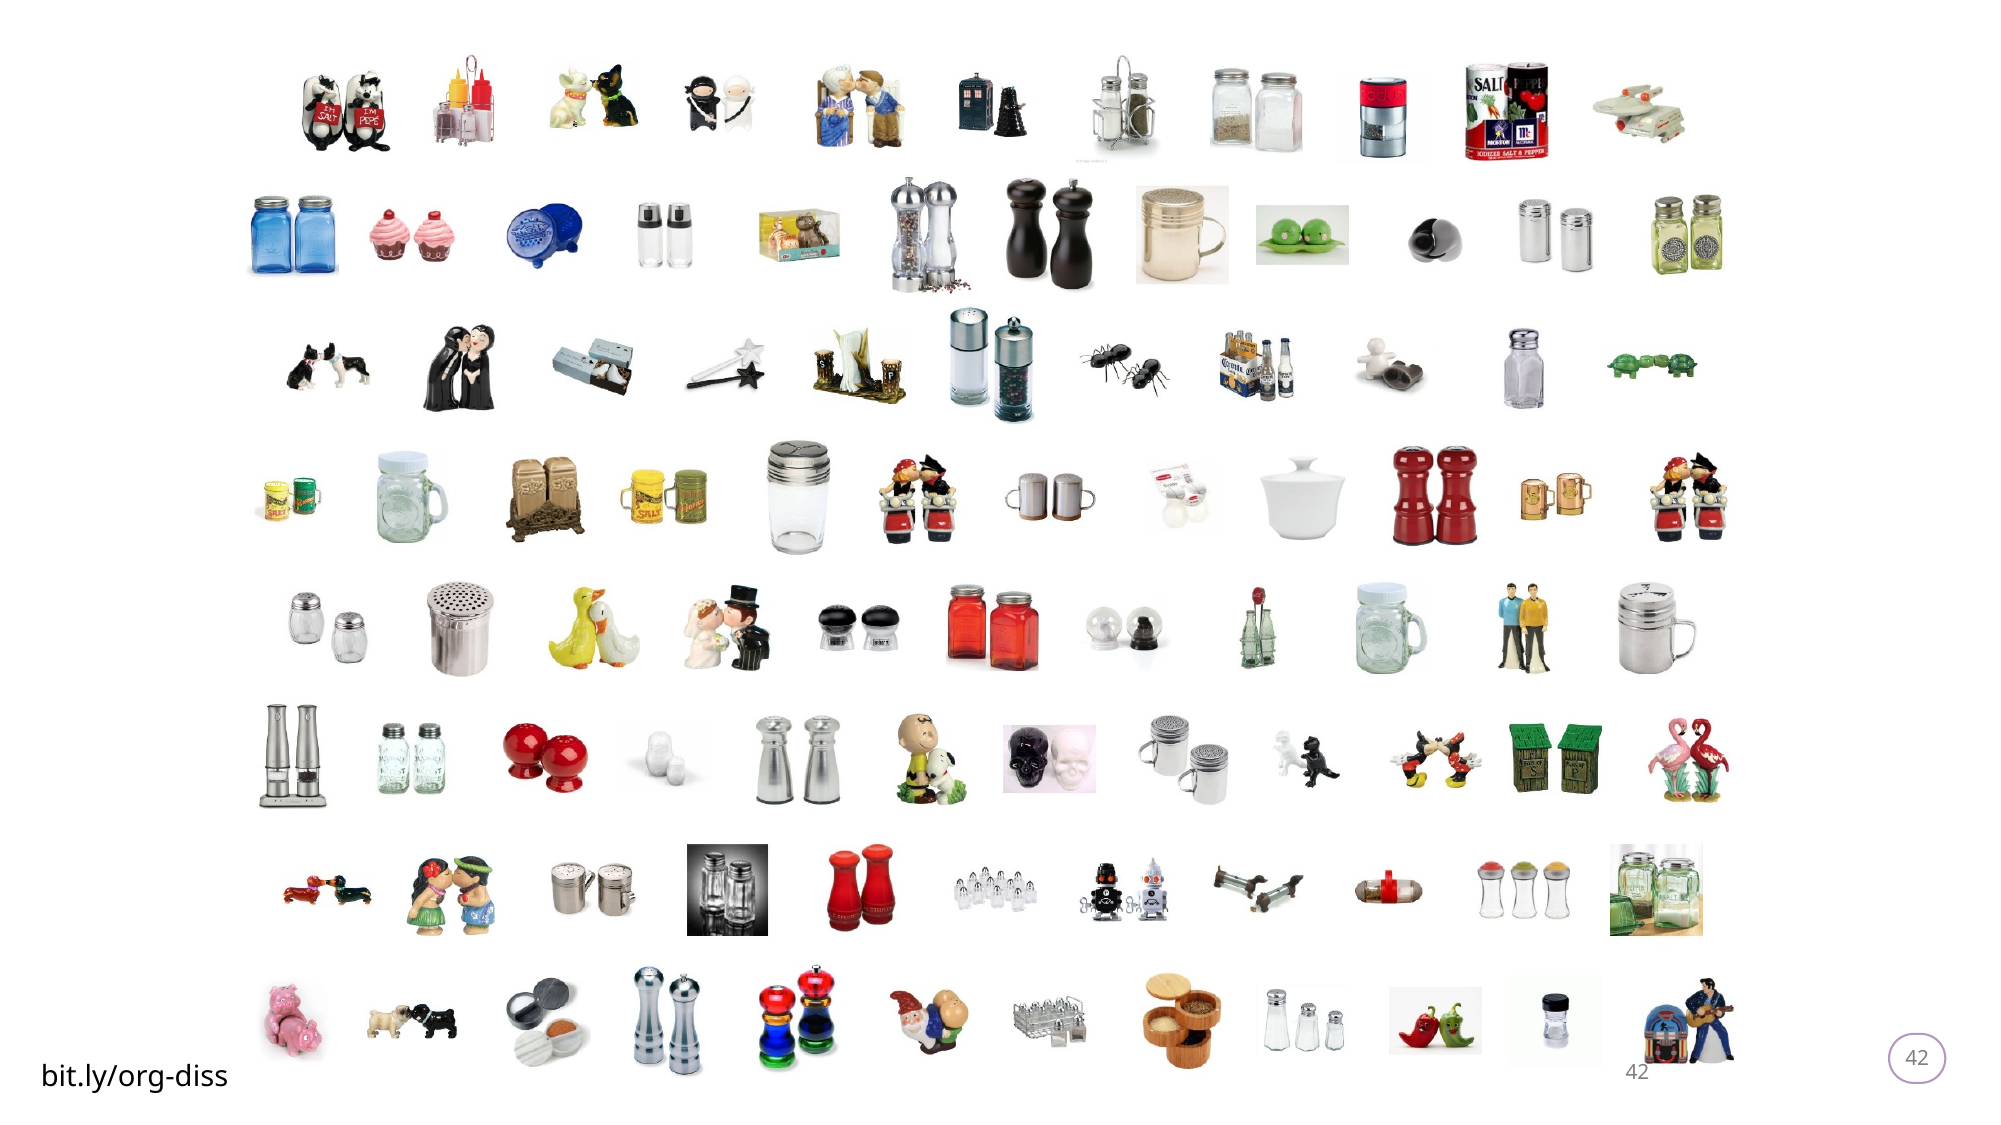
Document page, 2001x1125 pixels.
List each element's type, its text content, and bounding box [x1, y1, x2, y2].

picture [1509, 437, 1602, 556]
picture [751, 175, 844, 294]
picture [1136, 699, 1229, 818]
picture [1078, 568, 1171, 687]
picture [403, 834, 498, 955]
picture [1078, 830, 1171, 949]
picture [618, 166, 711, 284]
picture [1211, 306, 1304, 425]
picture [365, 437, 458, 556]
picture [281, 830, 374, 949]
picture [1256, 58, 1429, 294]
picture [281, 306, 374, 425]
picture [246, 175, 339, 294]
picture [1389, 181, 1482, 300]
picture [1642, 175, 1735, 294]
picture [1003, 961, 1096, 1080]
picture [1210, 50, 1303, 169]
picture [365, 961, 458, 1080]
picture [414, 306, 507, 425]
picture [1389, 961, 1482, 1080]
picture [246, 961, 339, 1080]
picture [1003, 699, 1096, 818]
picture [547, 306, 640, 425]
picture [1389, 699, 1482, 818]
picture [1605, 306, 1698, 425]
picture [498, 437, 591, 556]
picture [618, 437, 711, 556]
picture [751, 699, 844, 818]
picture [365, 699, 458, 818]
picture [1211, 568, 1304, 687]
picture [498, 699, 591, 818]
picture [414, 568, 507, 687]
picture [547, 568, 640, 687]
picture [1592, 54, 1685, 172]
picture [1344, 830, 1437, 949]
picture [618, 961, 711, 1080]
picture [1211, 830, 1304, 949]
picture [1642, 699, 1735, 818]
picture [246, 699, 339, 818]
picture [1003, 175, 1096, 294]
picture [1610, 830, 1703, 949]
picture [1642, 437, 1735, 556]
text_box 42 [1412, 1042, 1863, 1103]
picture [813, 568, 906, 687]
picture [1460, 50, 1553, 169]
picture [246, 437, 339, 556]
picture [618, 699, 711, 818]
picture [498, 961, 591, 1080]
picture [365, 175, 458, 294]
picture [945, 306, 1039, 425]
picture [1344, 306, 1437, 425]
picture [884, 699, 977, 818]
picture [1642, 961, 1735, 1080]
picture [813, 46, 906, 165]
picture [498, 175, 591, 294]
picture [1078, 306, 1171, 425]
picture [1256, 961, 1349, 1080]
picture [1136, 175, 1229, 294]
picture [813, 830, 906, 949]
picture [1136, 961, 1229, 1080]
picture [1477, 830, 1570, 949]
picture [1256, 699, 1349, 818]
picture [1509, 175, 1602, 294]
picture [299, 51, 392, 169]
slide_number 42 [1881, 1026, 1953, 1091]
picture [751, 437, 844, 556]
picture [1477, 306, 1570, 425]
picture [1477, 568, 1570, 687]
picture [1509, 699, 1602, 818]
picture [547, 37, 640, 155]
picture [1136, 437, 1229, 556]
picture [945, 830, 1039, 949]
picture [1076, 48, 1170, 167]
picture [1003, 437, 1096, 556]
picture [945, 568, 1039, 687]
picture [680, 568, 773, 687]
picture [547, 830, 640, 949]
picture [414, 51, 513, 148]
picture [1610, 568, 1703, 687]
picture [813, 306, 906, 425]
picture [945, 44, 1039, 163]
picture [1389, 437, 1482, 556]
picture [884, 961, 977, 1080]
picture [1509, 961, 1602, 1080]
picture [680, 306, 773, 425]
picture [884, 175, 977, 294]
picture [674, 46, 767, 165]
picture [870, 439, 964, 558]
picture [1256, 437, 1349, 556]
picture [751, 961, 844, 1080]
picture [680, 830, 773, 949]
picture [281, 568, 374, 687]
picture [1344, 568, 1437, 687]
